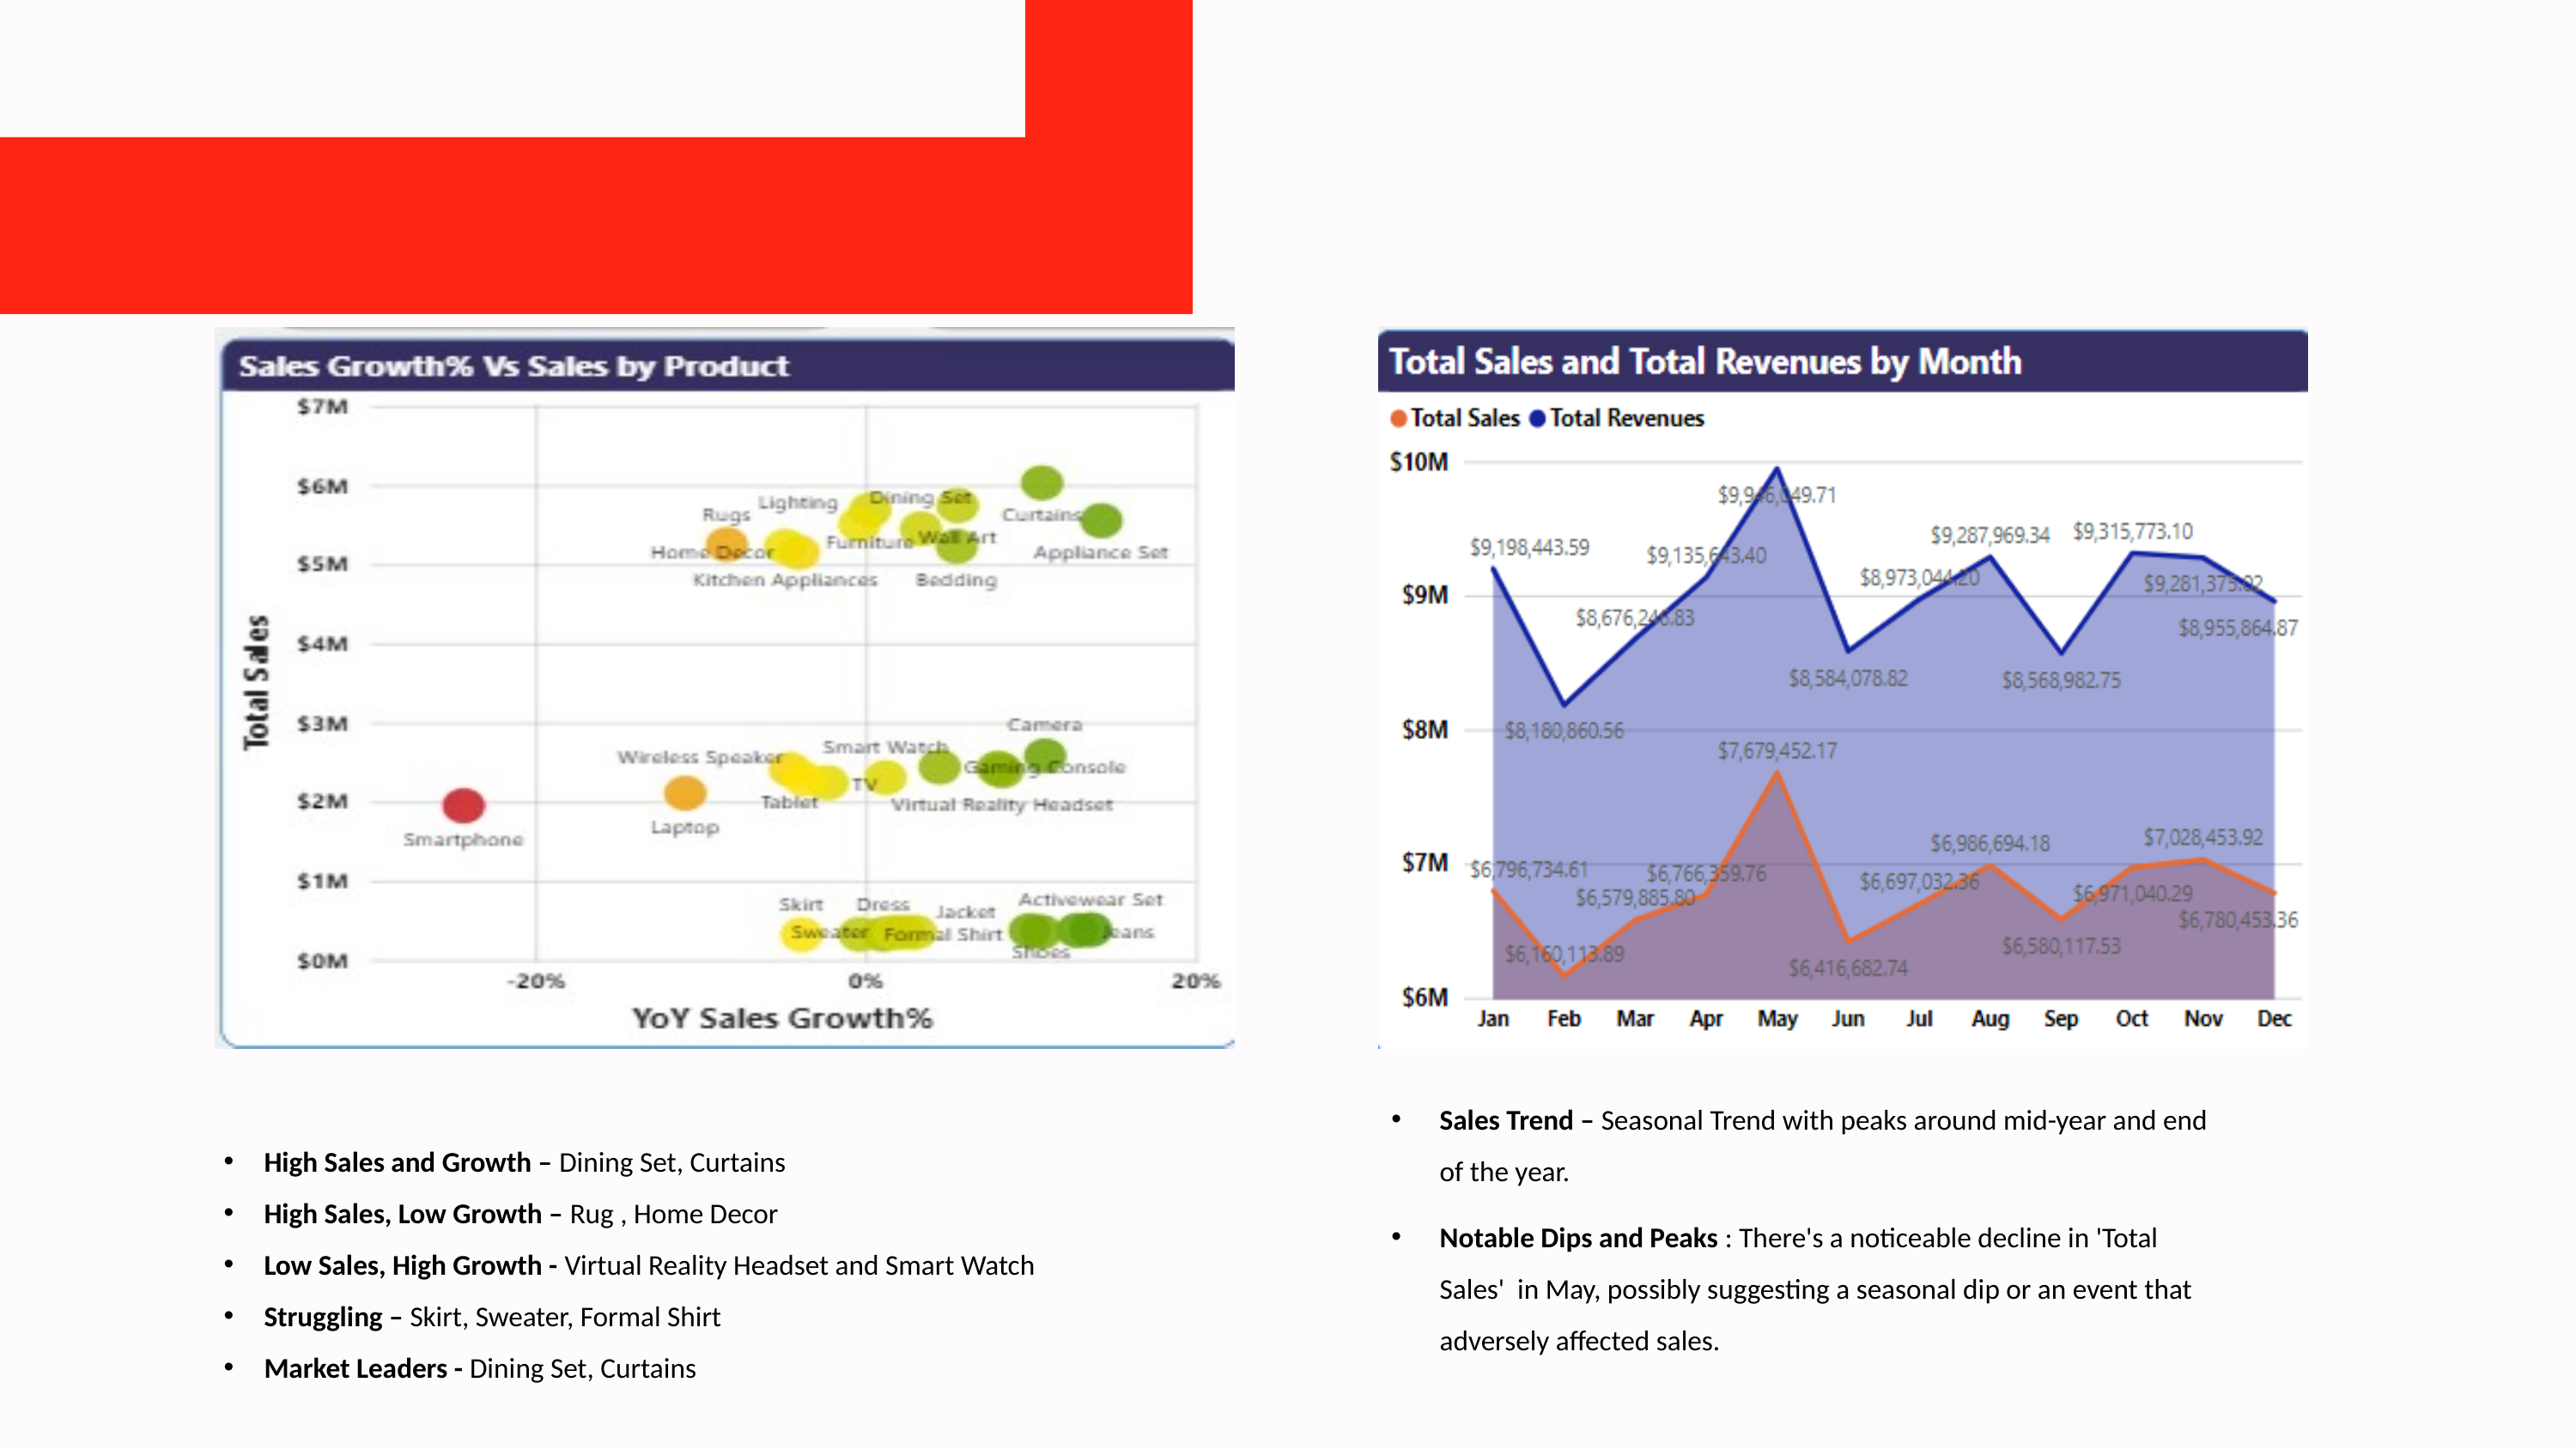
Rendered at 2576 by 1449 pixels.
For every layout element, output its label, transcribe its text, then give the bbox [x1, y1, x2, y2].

text_box Sales Trend – Seasonal Trend with peaks around mid-year and end of the year. Notable Dips and Peaks : There's a noticeable decline in 'Total Sales' in May, possibly suggesting a seasonal dip or an event that adversely affected sales. [1378, 1078, 2239, 1362]
picture [215, 327, 1235, 1049]
text_box [0, 0, 1194, 314]
text_box High Sales and Growth – Dining Set, Curtains High Sales, Low Growth – Rug , Home Decor Low Sales, High Growth - Virtual Reality Headset and Smart Watch Struggling – Skirt, Sweater, Formal Shirt Market Leaders - Dining Set, Curtains [210, 1119, 1267, 1391]
picture [1378, 326, 2308, 1049]
